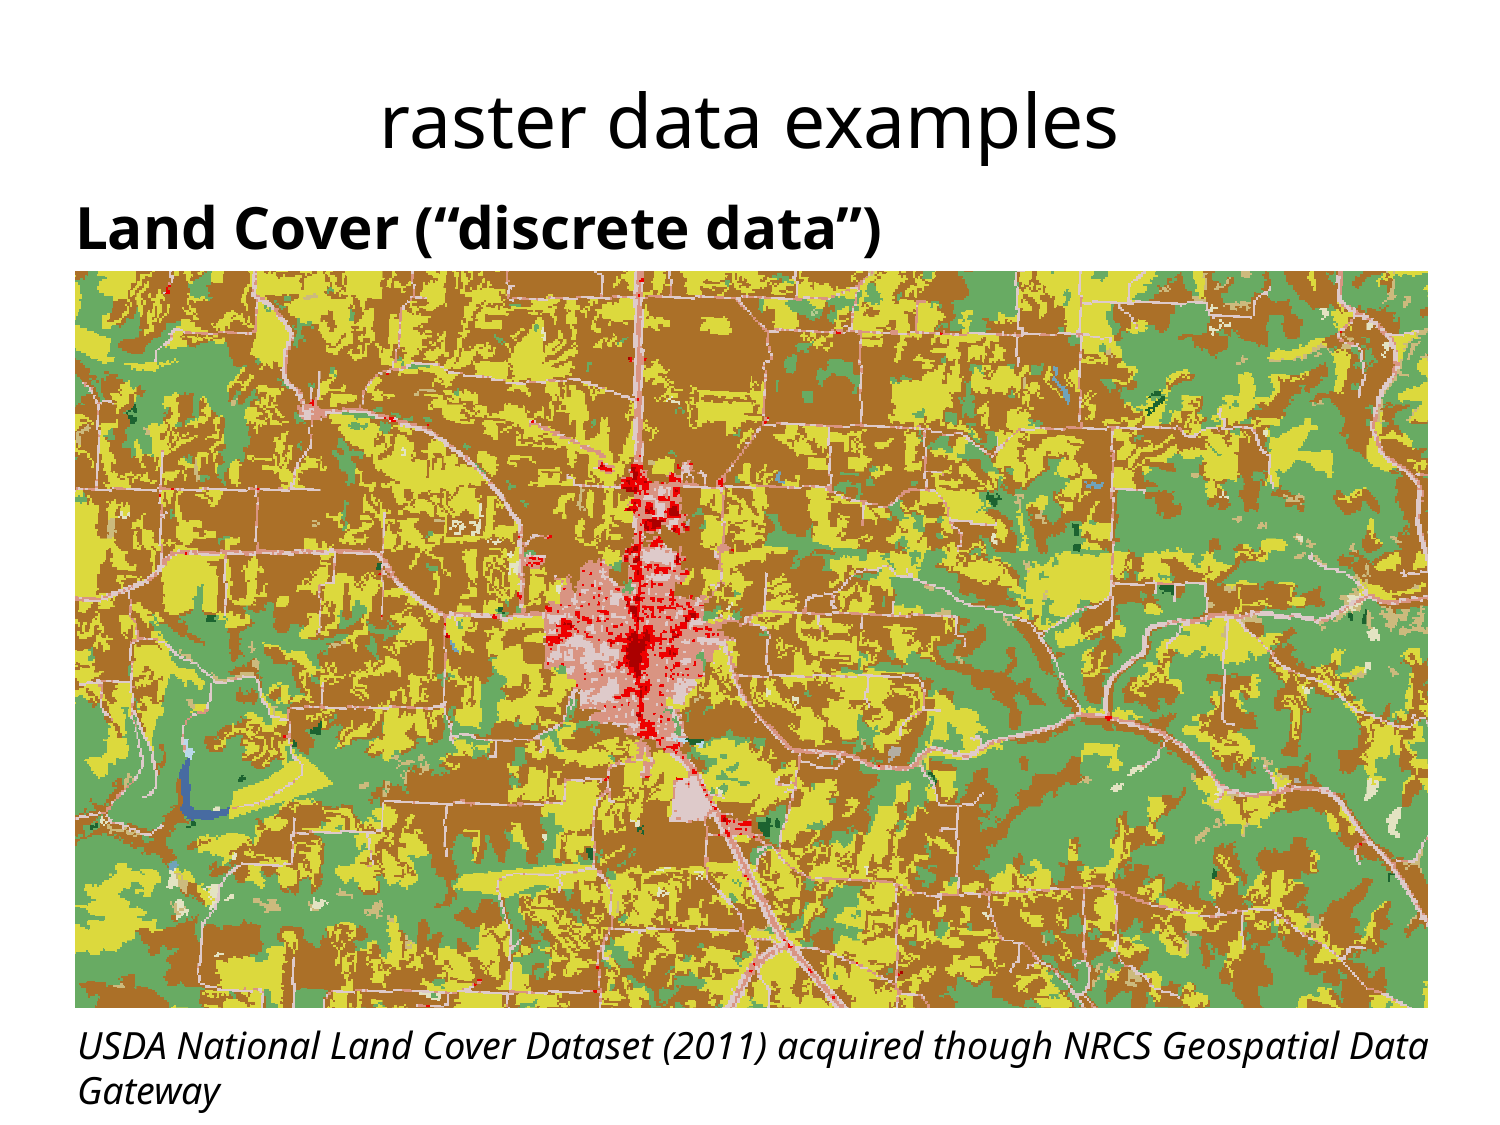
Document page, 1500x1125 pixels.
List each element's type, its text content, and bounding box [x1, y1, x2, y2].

picture [74, 271, 1428, 1008]
text_box USDA National Land Cover Dataset (2011) acquired though NRCS Geospatial Data Gateway [62, 1014, 1475, 1120]
text_box Land Cover (“discrete data”) [0, 184, 1313, 272]
title raster data examples [75, 24, 1425, 213]
